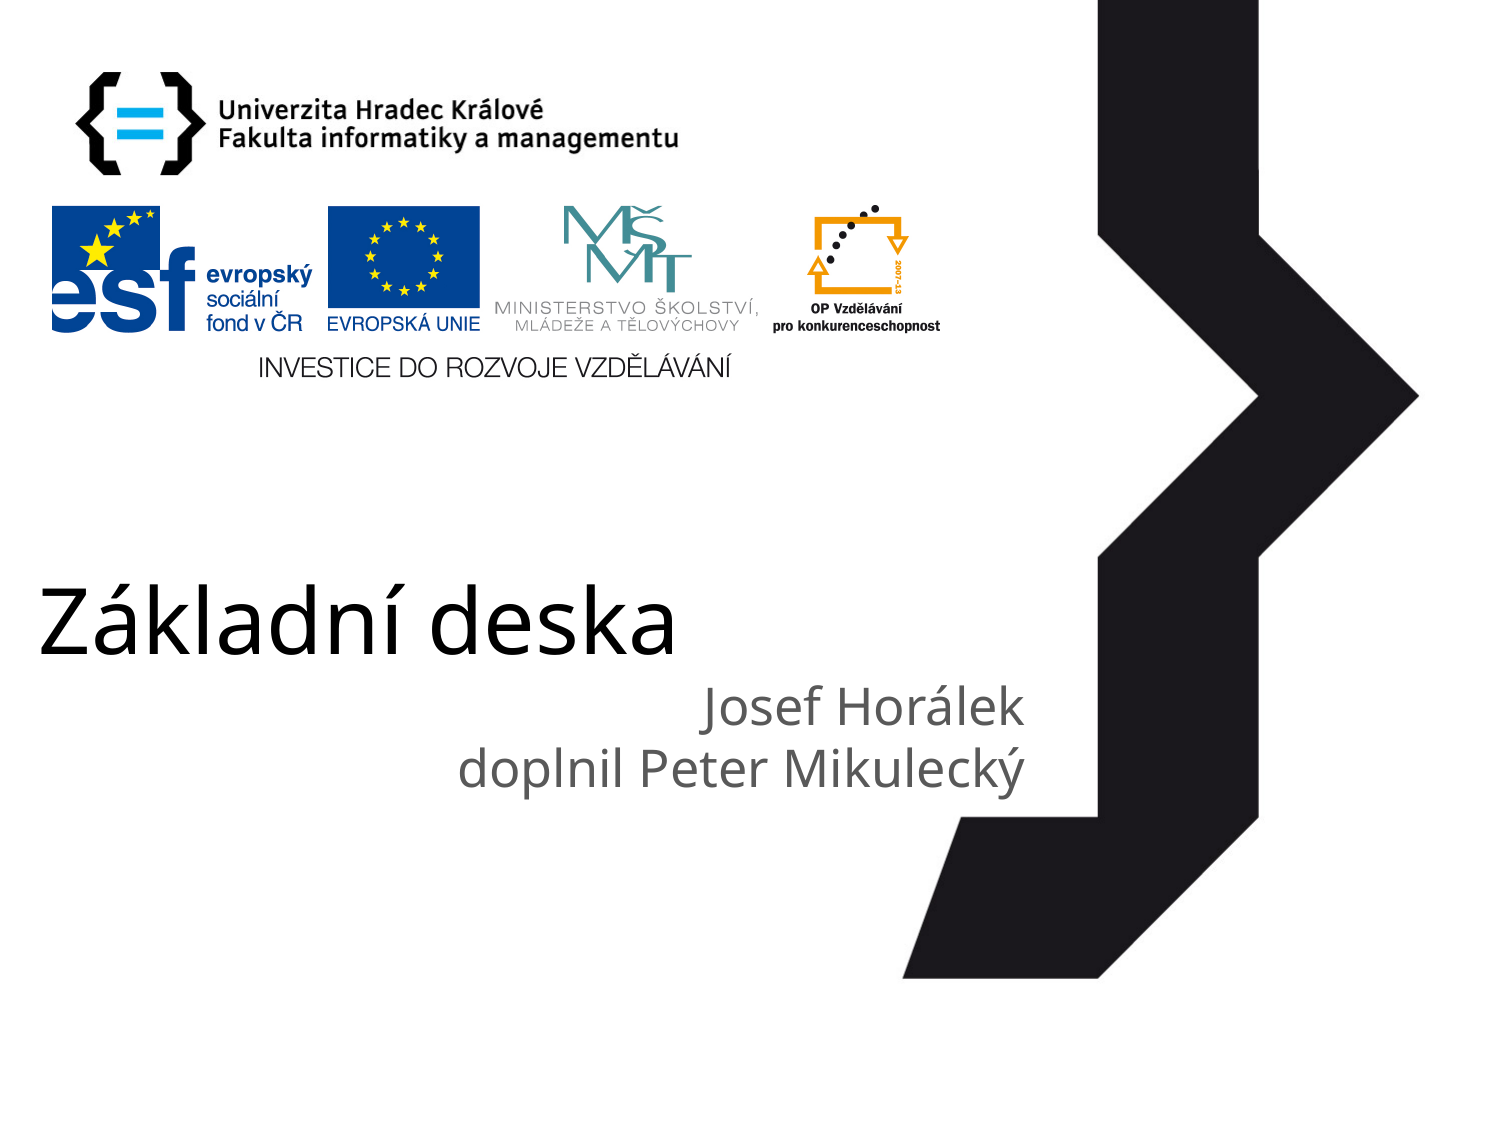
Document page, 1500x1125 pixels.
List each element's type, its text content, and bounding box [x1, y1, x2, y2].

picture [0, 0, 1500, 1125]
title Základní deska [38, 489, 1088, 674]
subtitle Josef Horálek doplnil Peter Mikulecký [88, 673, 1026, 818]
